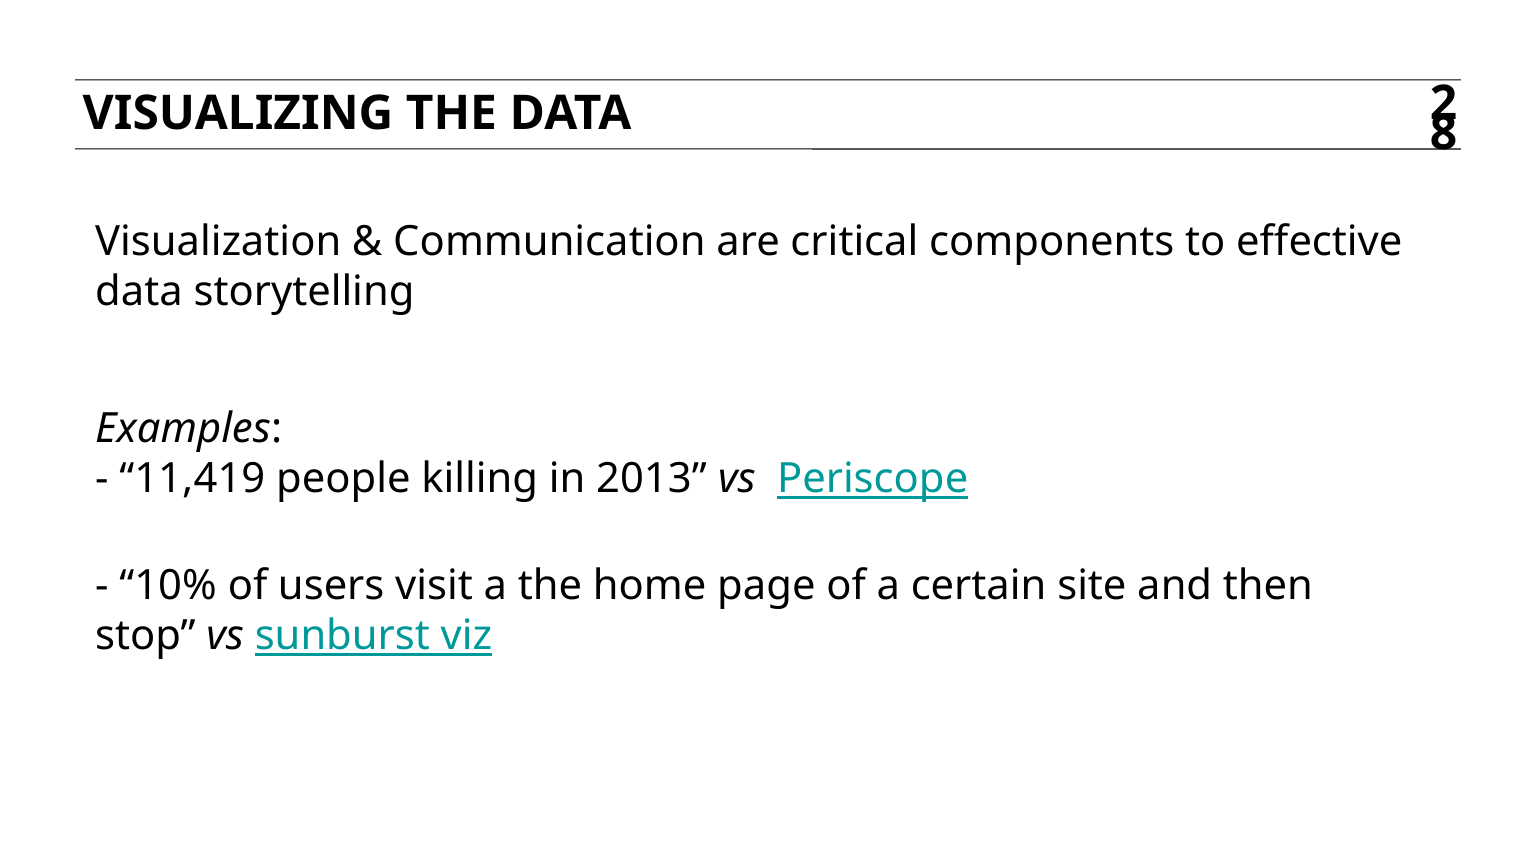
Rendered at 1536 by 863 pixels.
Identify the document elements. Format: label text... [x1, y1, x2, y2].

slide_number 28 [1419, 86, 1461, 138]
list Visualizing the data [67, 81, 1243, 132]
text_box Examples: - “11,419 people killing in 2013” vs Periscope - “10% of users visit a the home page of a certain site and then stop” vs sunburst viz [80, 393, 1431, 723]
text_box Visualization & Communication are critical components to effective data storytelling [80, 206, 1443, 321]
